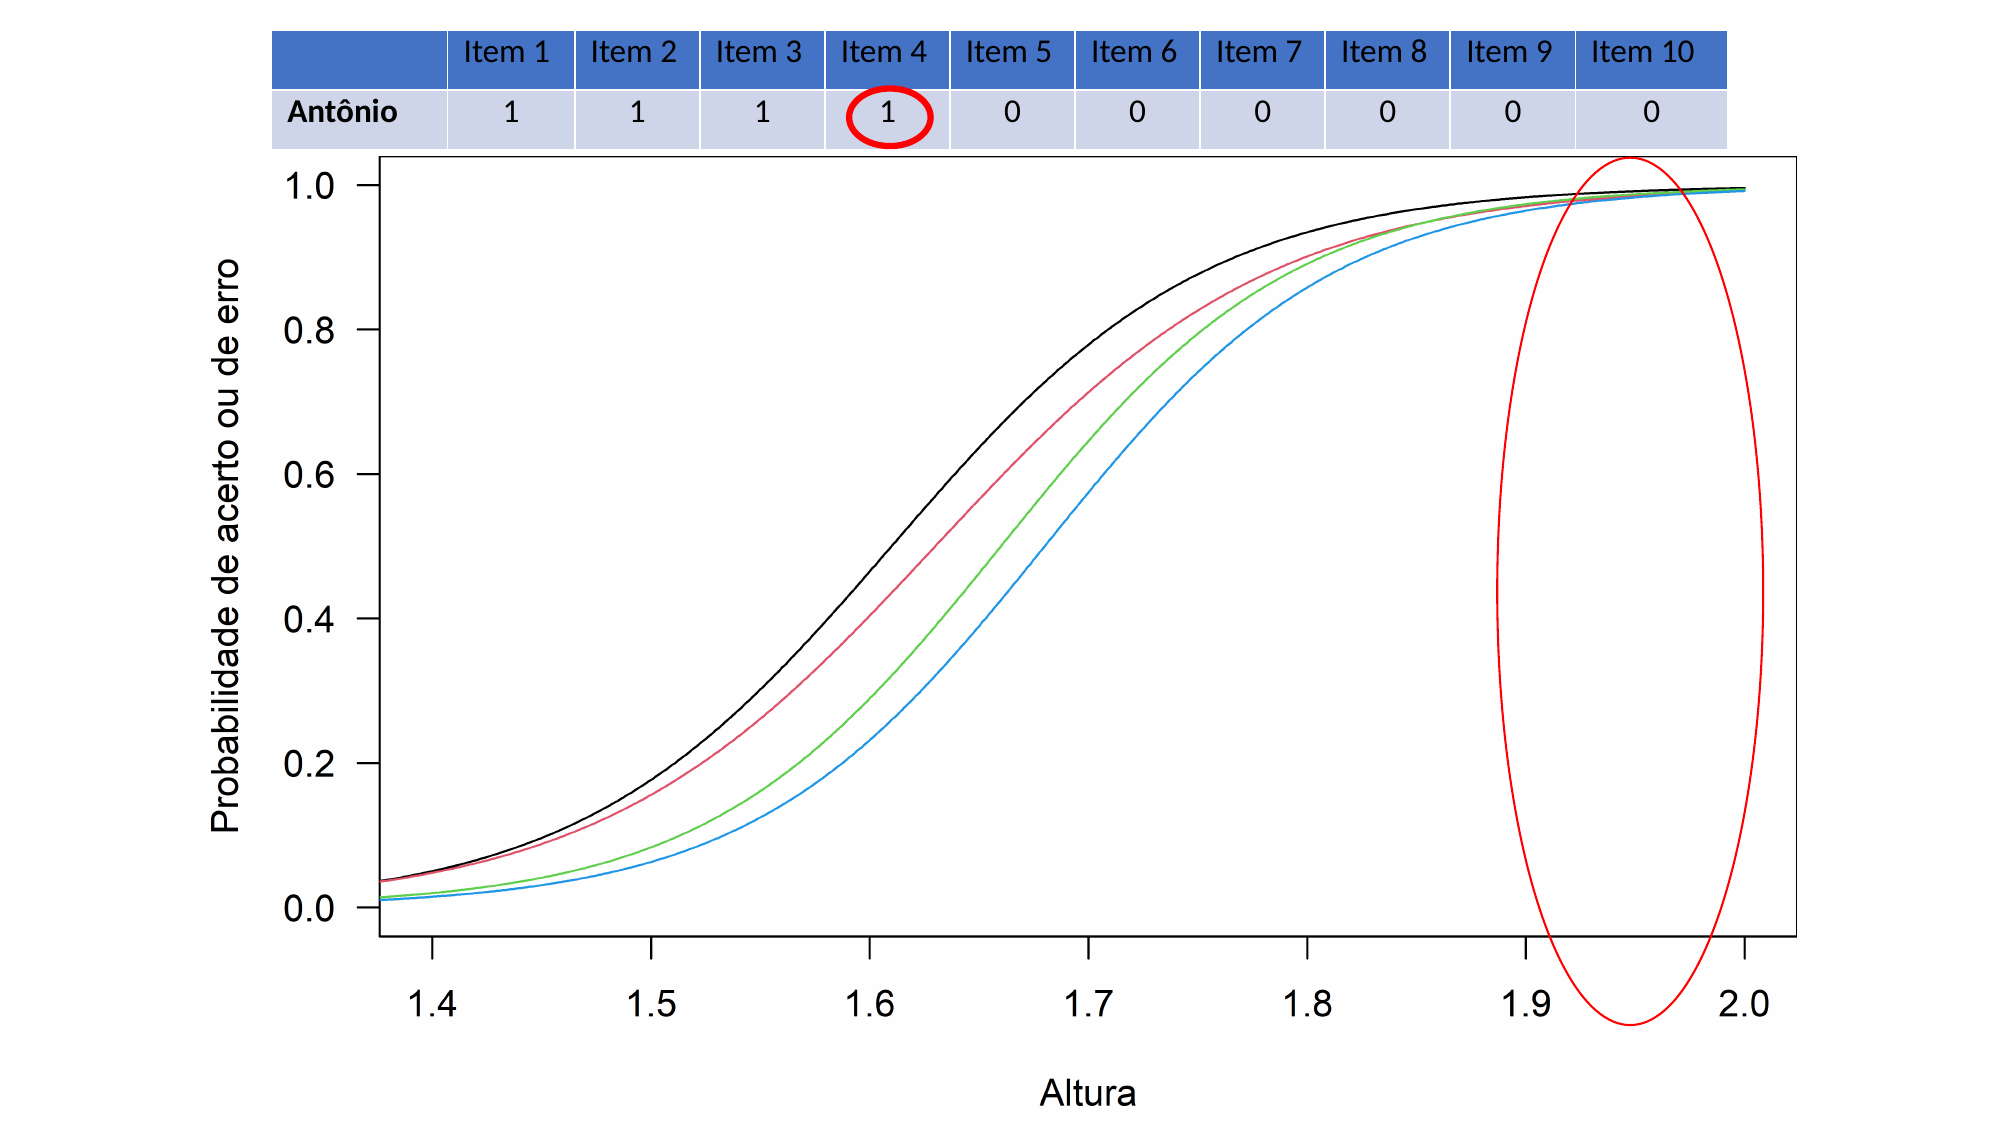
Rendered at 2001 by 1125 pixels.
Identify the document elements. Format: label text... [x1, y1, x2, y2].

table_header Item 10 [1576, 31, 1727, 89]
table_cell 1 [701, 91, 824, 149]
table_header Item 2 [576, 31, 699, 89]
table_cell 1 [576, 91, 699, 149]
table_cell 1 [826, 91, 949, 149]
table_cell 0 [1451, 91, 1575, 149]
table_cell 0 [951, 91, 1074, 149]
table_header Item 4 [826, 31, 949, 89]
text_box [848, 87, 932, 148]
table_header Item 6 [1076, 31, 1199, 89]
table_cell Antônio [272, 91, 447, 149]
table_header Item 9 [1451, 31, 1575, 89]
table_header Item 7 [1201, 31, 1324, 89]
table_cell 0 [1201, 91, 1324, 149]
table_cell 0 [1076, 91, 1199, 149]
table_header [272, 31, 447, 89]
table_header Item 3 [701, 31, 824, 89]
table_cell 0 [1326, 91, 1449, 149]
table_cell 0 [1576, 91, 1727, 149]
table_header Item 5 [951, 31, 1074, 89]
table_cell 1 [448, 91, 574, 149]
table_header Item 1 [448, 31, 574, 89]
picture [202, 156, 1797, 1114]
table_header Item 8 [1326, 31, 1449, 89]
